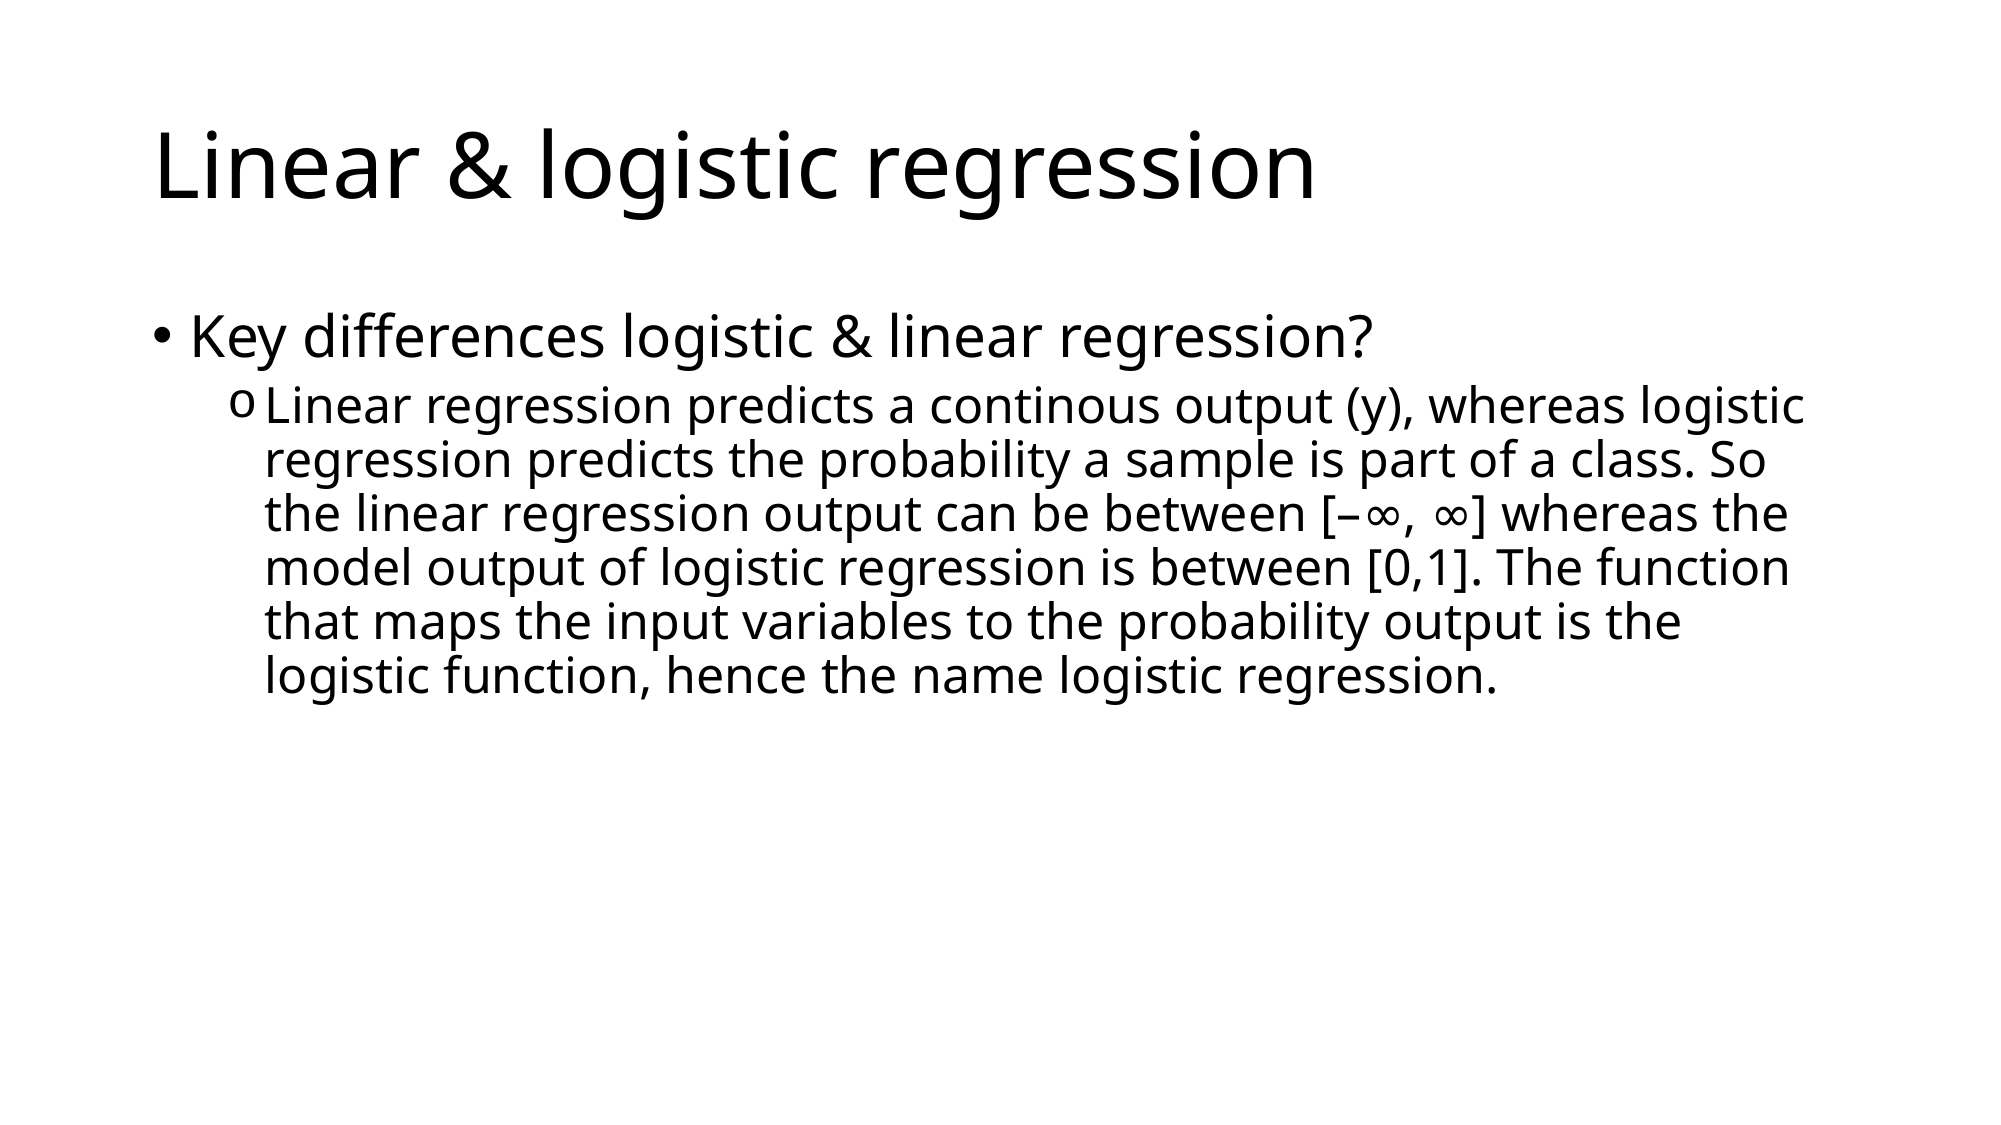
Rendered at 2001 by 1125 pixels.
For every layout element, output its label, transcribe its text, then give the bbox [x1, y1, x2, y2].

title Linear & logistic regression [137, 59, 1863, 278]
list Key differences logistic & linear regression? Linear regression predicts a continous output (y), whereas logistic regression predicts the probability a sample is part of a class. So the linear regression output can be between [–∞, ∞] whereas the model output of logistic regression is between [0,1]. The function that maps the input variables to the probability output is the logistic function, hence the name logistic regression. [137, 299, 1863, 1014]
